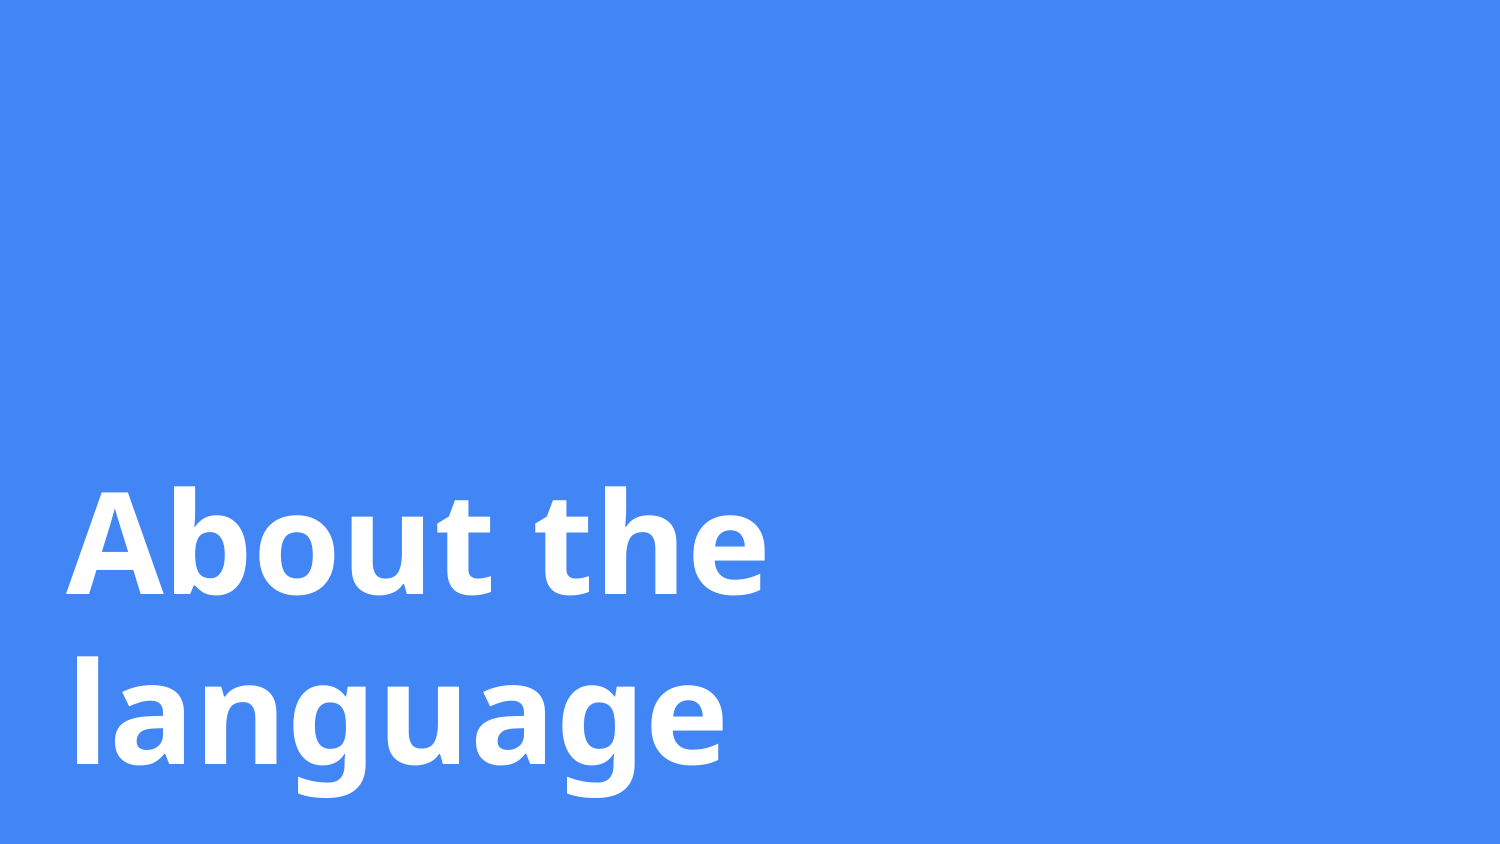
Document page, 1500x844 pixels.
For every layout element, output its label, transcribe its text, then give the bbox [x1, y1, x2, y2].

title About the language [51, 406, 1383, 809]
